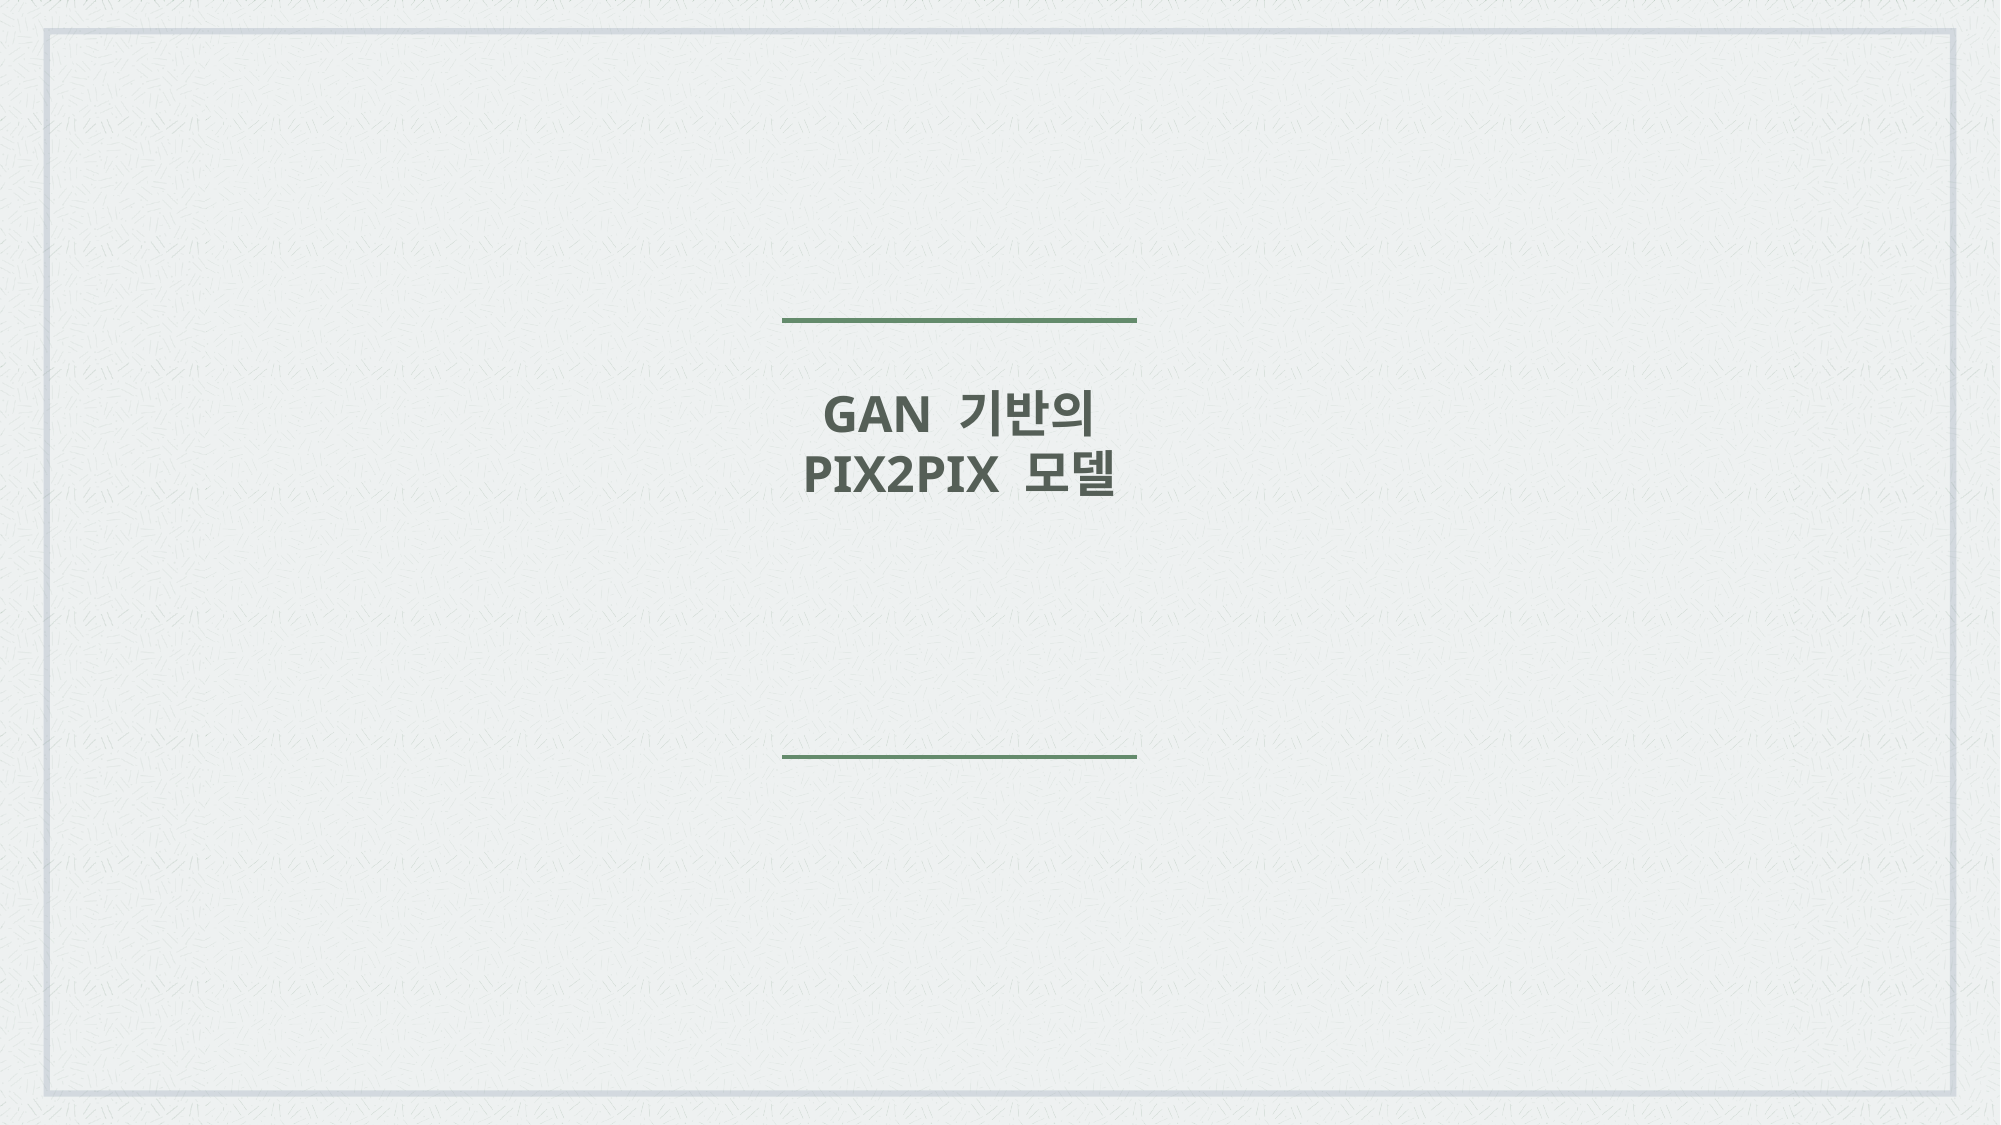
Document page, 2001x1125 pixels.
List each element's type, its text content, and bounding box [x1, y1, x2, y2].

text_box GAN 기반의 PIX2PIX 모델 [730, 374, 1189, 510]
picture [0, 0, 2000, 1125]
